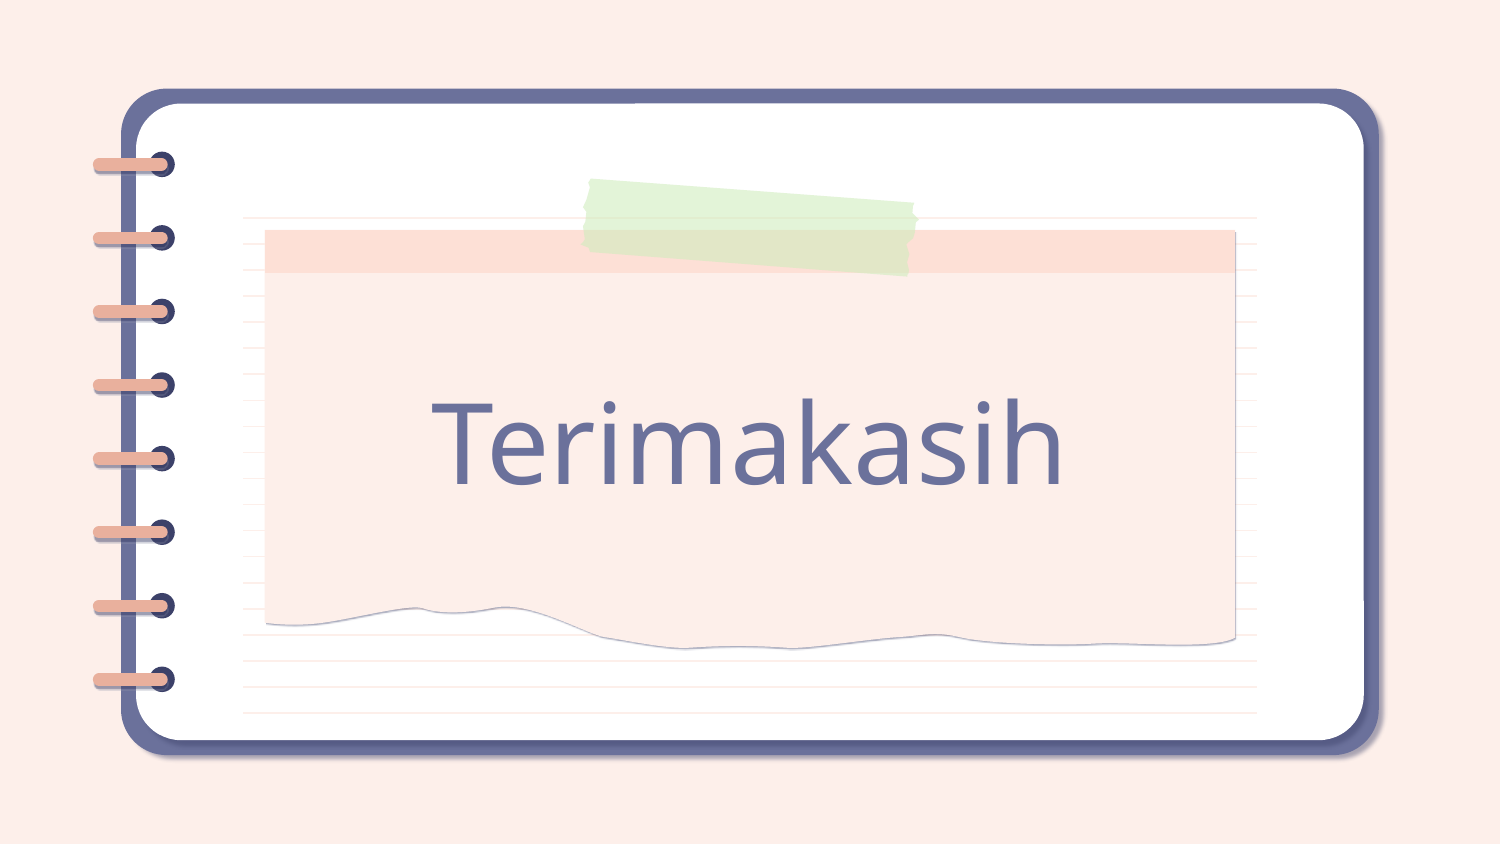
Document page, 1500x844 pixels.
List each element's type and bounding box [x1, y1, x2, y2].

text_box [582, 178, 920, 228]
text_box [264, 229, 1236, 649]
